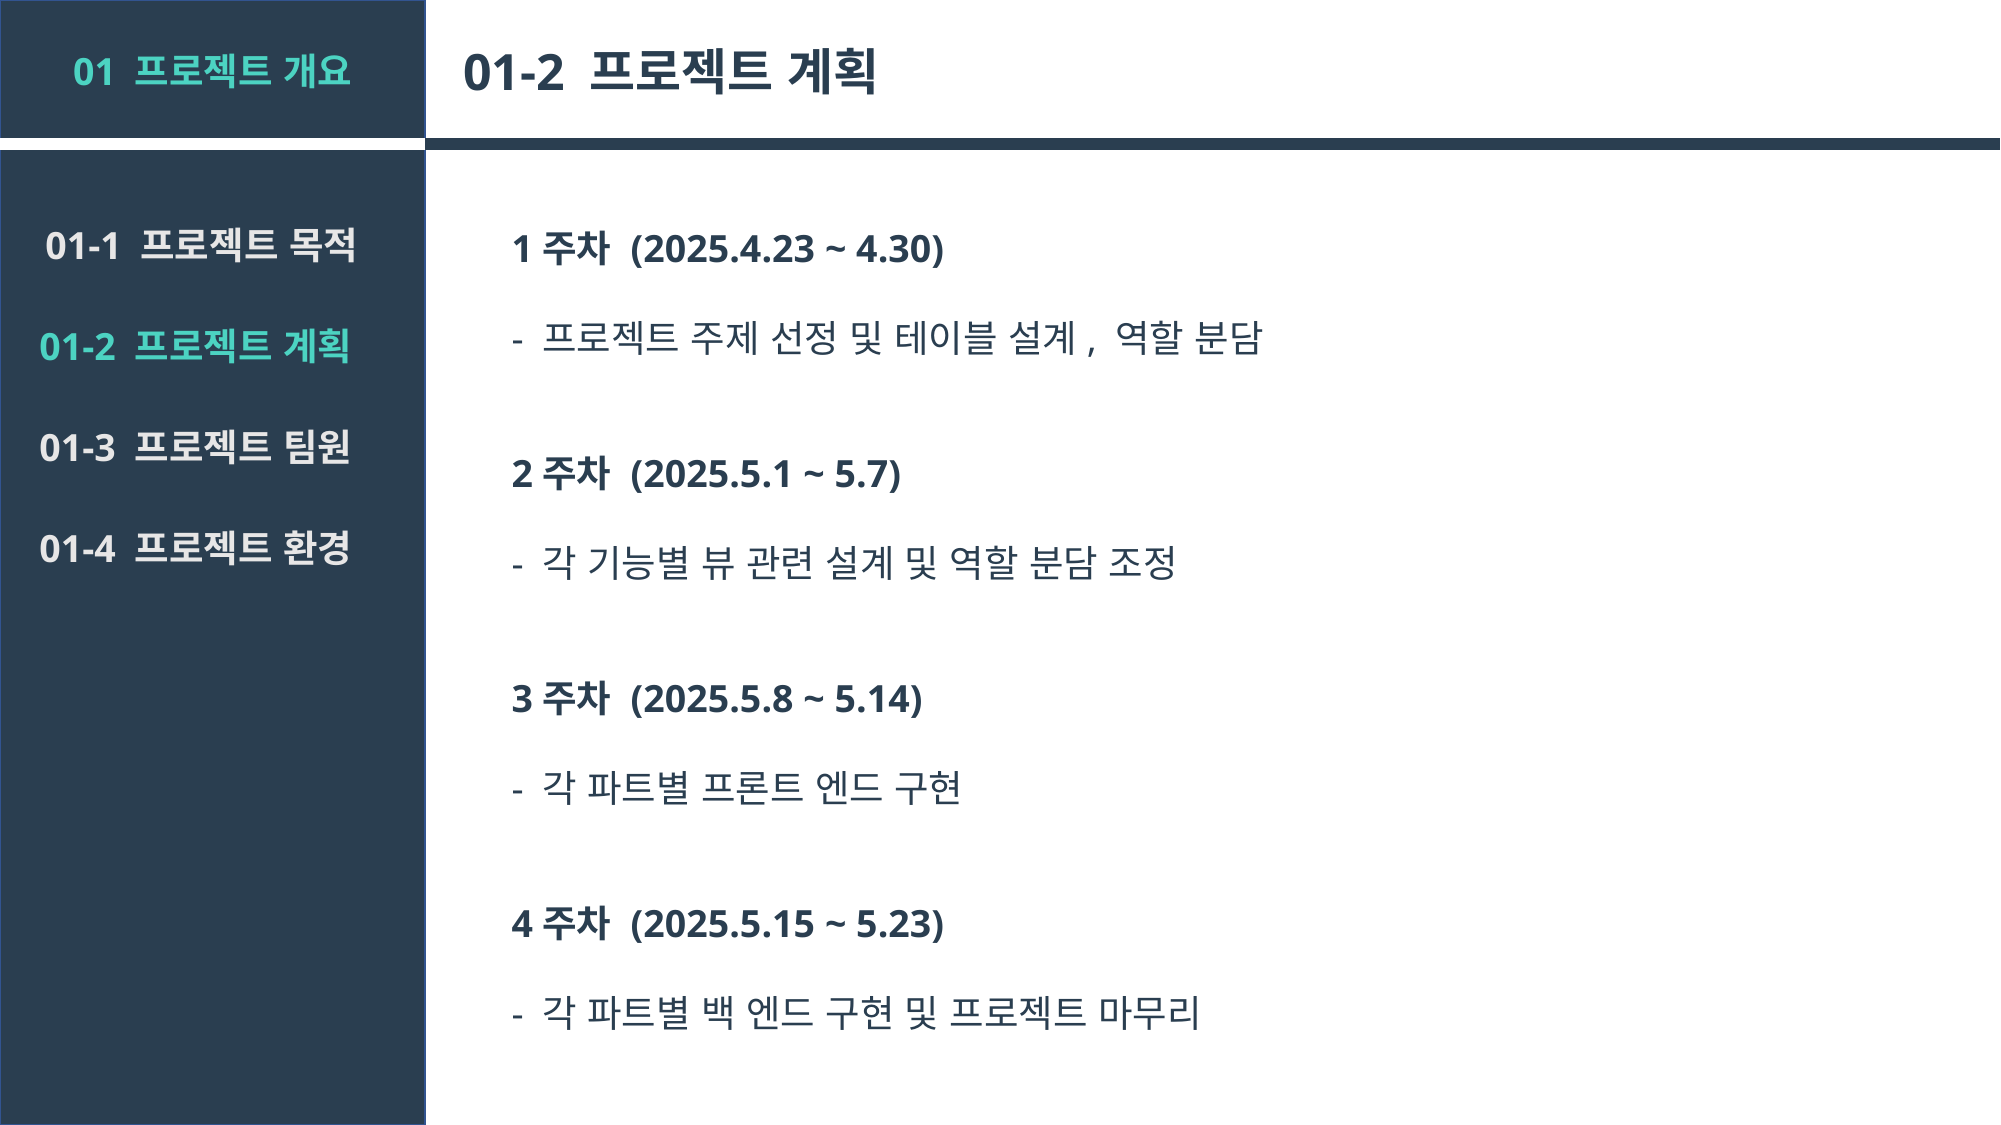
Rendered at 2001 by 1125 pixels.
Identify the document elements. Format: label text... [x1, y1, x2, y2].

text_box 01-4 프로젝트 환경 [24, 517, 389, 578]
text_box [0, 150, 426, 1125]
text_box 01-3 프로젝트 팀원 [24, 416, 389, 477]
text_box 01-2 프로젝트 계획 [24, 315, 389, 376]
text_box 01-1 프로젝트 목적 [30, 214, 395, 275]
text_box 1주차 (2025.4.23 ~ 4.30) - 프로젝트 주제 선정 및 테이블 설계, 역할 분담 2주차 (2025.5.1 ~ 5.7) - 각 기능별 뷰 관련 설계 및 역할 분담 조정 3주차 (2025.5.8 ~ 5.14) - 각 파트별 프론트 엔드 구현 4주차 (2025.5.15 ~ 5.23) - 각 파트별 백 엔드 구현 및 프로젝트 마무리 [496, 217, 1504, 1043]
text_box 01 프로젝트 개요 [36, 40, 389, 101]
text_box 01-2 프로젝트 계획 [448, 32, 1964, 108]
text_box [0, 0, 426, 138]
